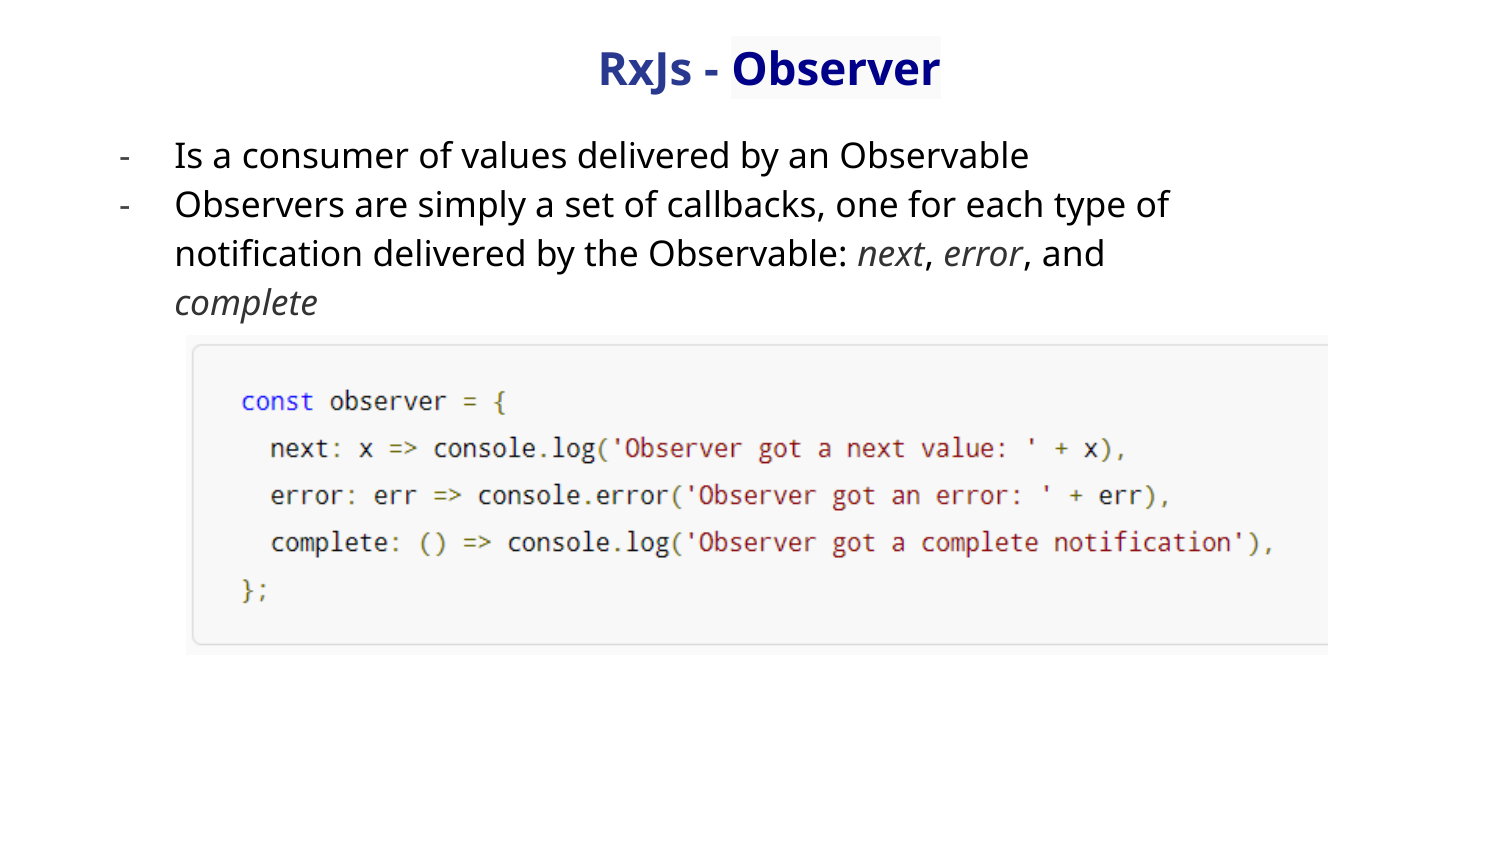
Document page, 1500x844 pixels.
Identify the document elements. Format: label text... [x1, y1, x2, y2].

picture [186, 335, 1328, 655]
title RxJs - Observer [45, 16, 1419, 98]
text_box Is a consumer of values delivered by an Observable Observers are simply a set of callbacks, one for each type of notification delivered by the Observable: next, error, and complete [9, 112, 1234, 338]
